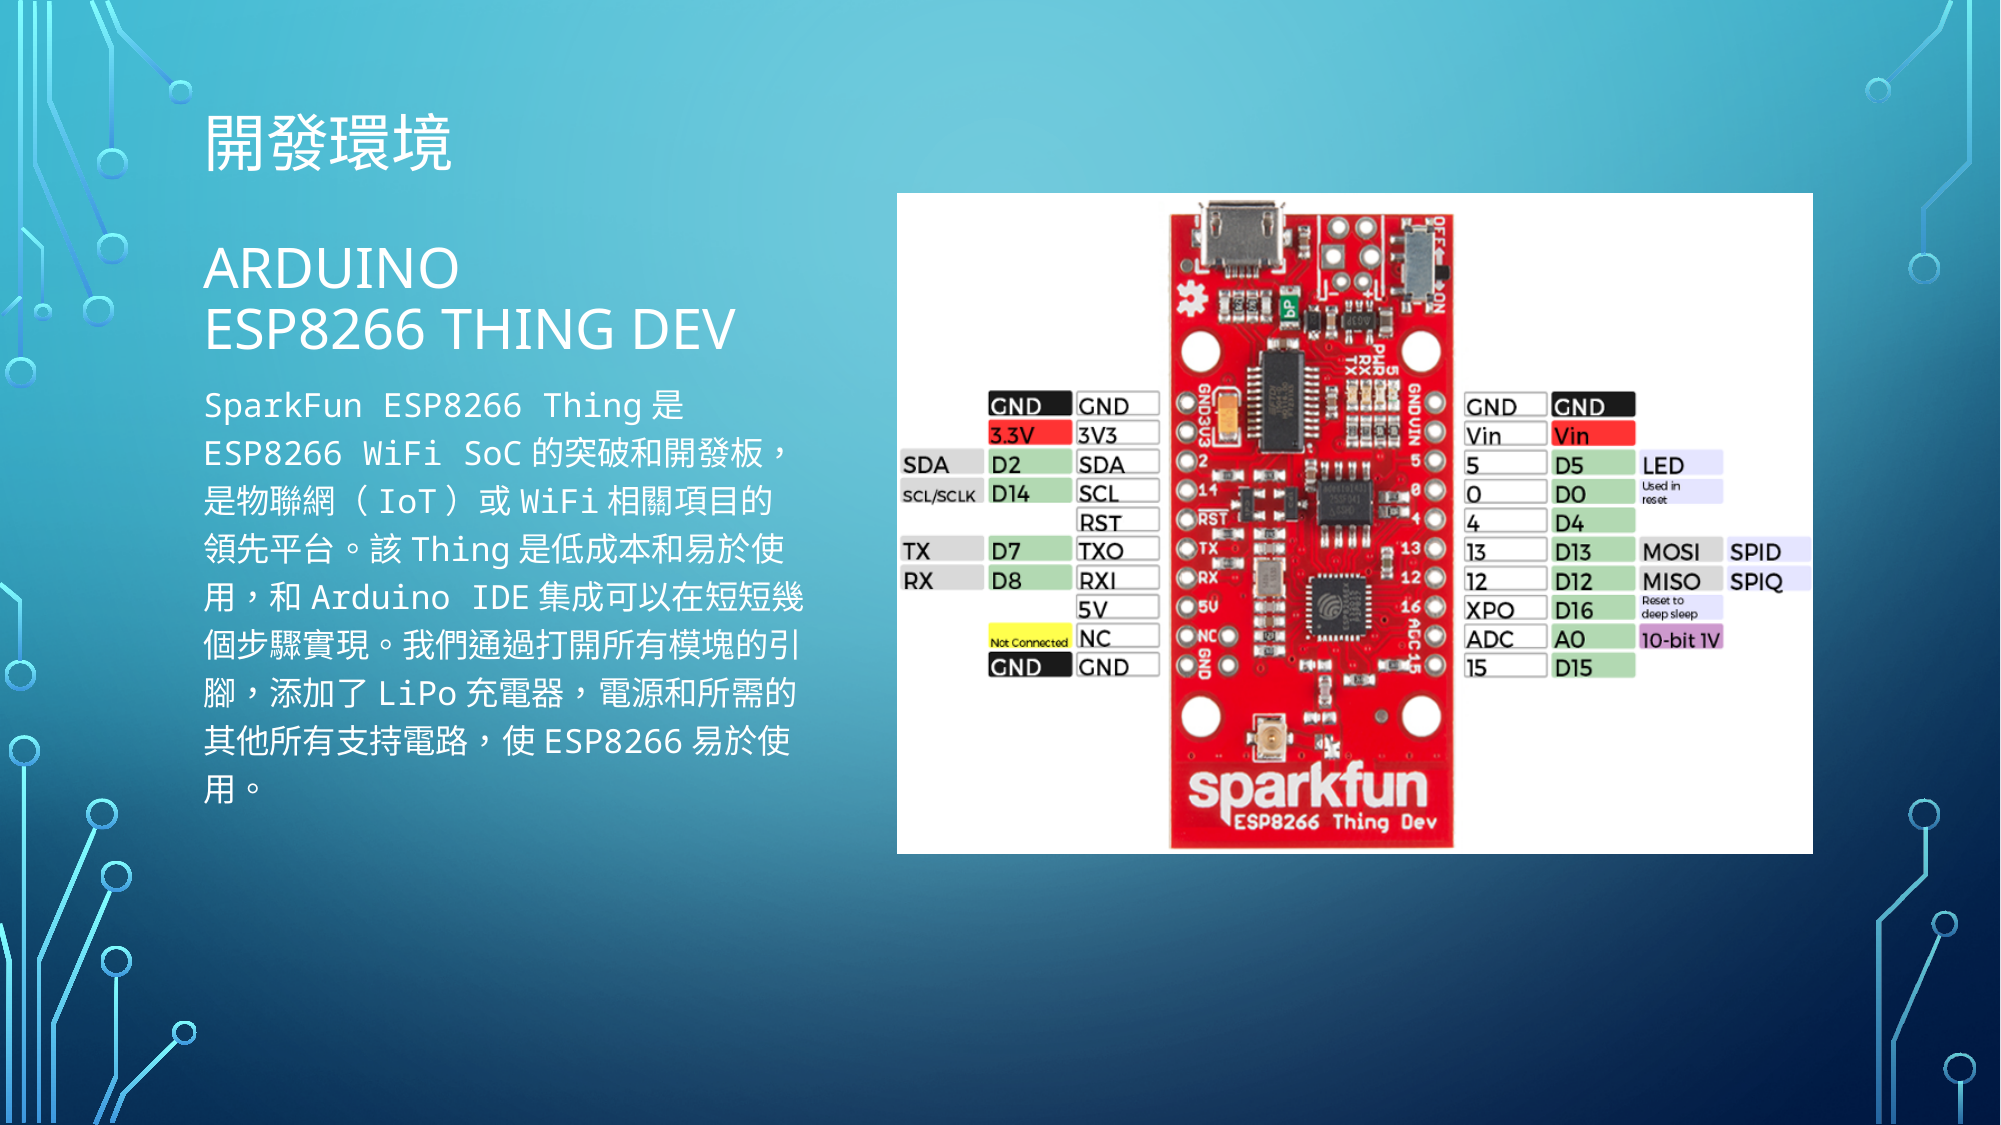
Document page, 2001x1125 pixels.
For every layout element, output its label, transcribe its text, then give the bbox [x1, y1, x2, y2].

title 開發環境 aRDUINO esp8266 Thing dev [188, 99, 821, 369]
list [897, 193, 1813, 854]
list SparkFun ESP8266 Thing是 ESP8266 WiFi SoC的突破和開發板，是物聯網（IoT）或WiFi相關項目的領先平台。該Thing是低成本和易於使用，和Arduino IDE集成可以在短短幾個步驟實現。我們通過打開所有模塊的引腳，添加了LiPo充電器，電源和所需的其他所有支持電路，使ESP8266易於使用。 [188, 369, 821, 950]
